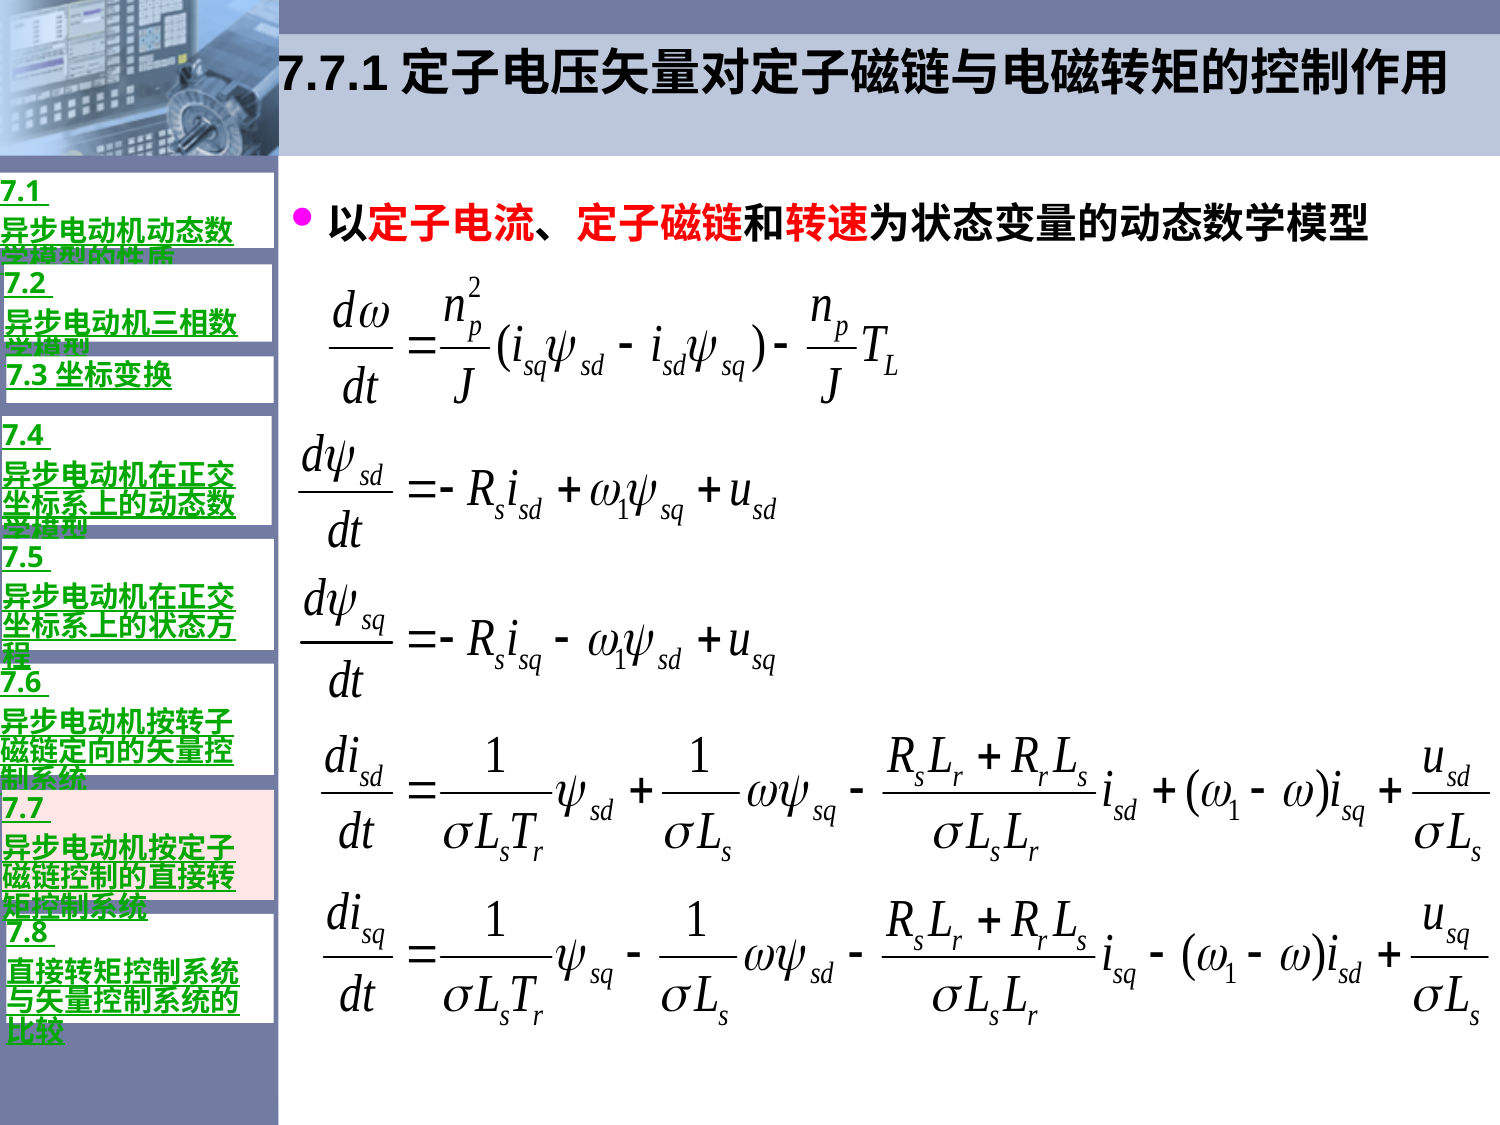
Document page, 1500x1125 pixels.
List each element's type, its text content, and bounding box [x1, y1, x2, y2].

text_box 以定子电流、定子磁链和转速为状态变量的动态数学模型 [275, 189, 1500, 254]
text_box 7.2 异步电动机三相数学模型 [4, 264, 272, 342]
title 7.7.1定子电压矢量对定子磁链与电磁转矩的控制作用 [276, 0, 1500, 150]
text_box 7.7 异步电动机按定子磁链控制的直接转矩控制系统 [2, 789, 274, 900]
text_box 7.8 直接转矩控制系统与矢量控制系统的比较 [6, 913, 274, 1023]
text_box 7.1 异步电动机动态数学模型的性质 [0, 172, 274, 248]
text_box 7.4 异步电动机在正交坐标系上的动态数学模型 [2, 416, 272, 525]
text_box 7.3 坐标变换 [6, 356, 274, 403]
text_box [291, 263, 1500, 1037]
text_box 7.5 异步电动机在正交坐标系上的状态方程 [2, 538, 274, 650]
text_box 7.6 异步电动机按转子磁链定向的矢量控制系统 [0, 663, 274, 775]
picture [0, 0, 279, 155]
